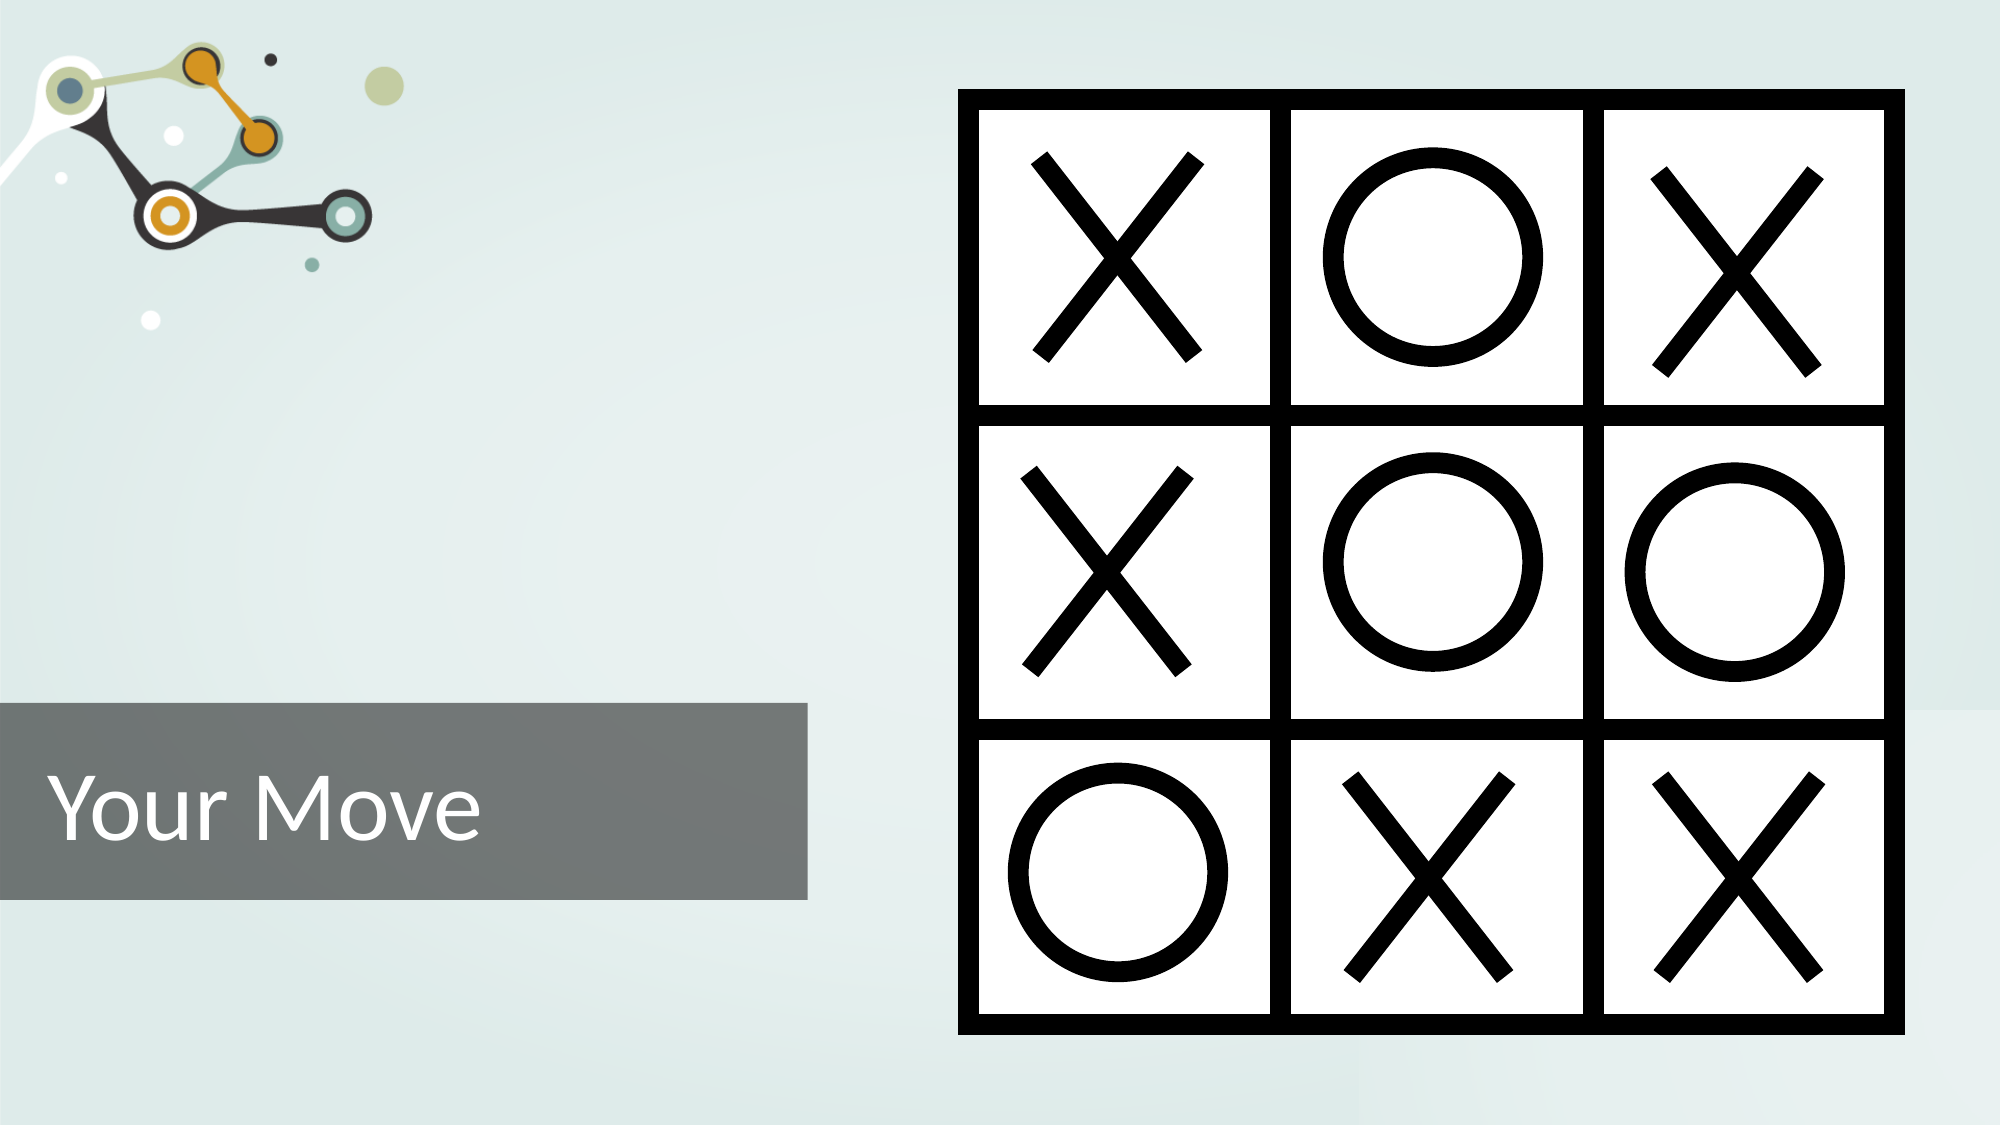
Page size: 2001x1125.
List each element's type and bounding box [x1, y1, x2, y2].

text_box [1660, 172, 1816, 372]
text_box [1030, 472, 1186, 671]
picture [0, 0, 2000, 1125]
text_box [966, 99, 1899, 1026]
